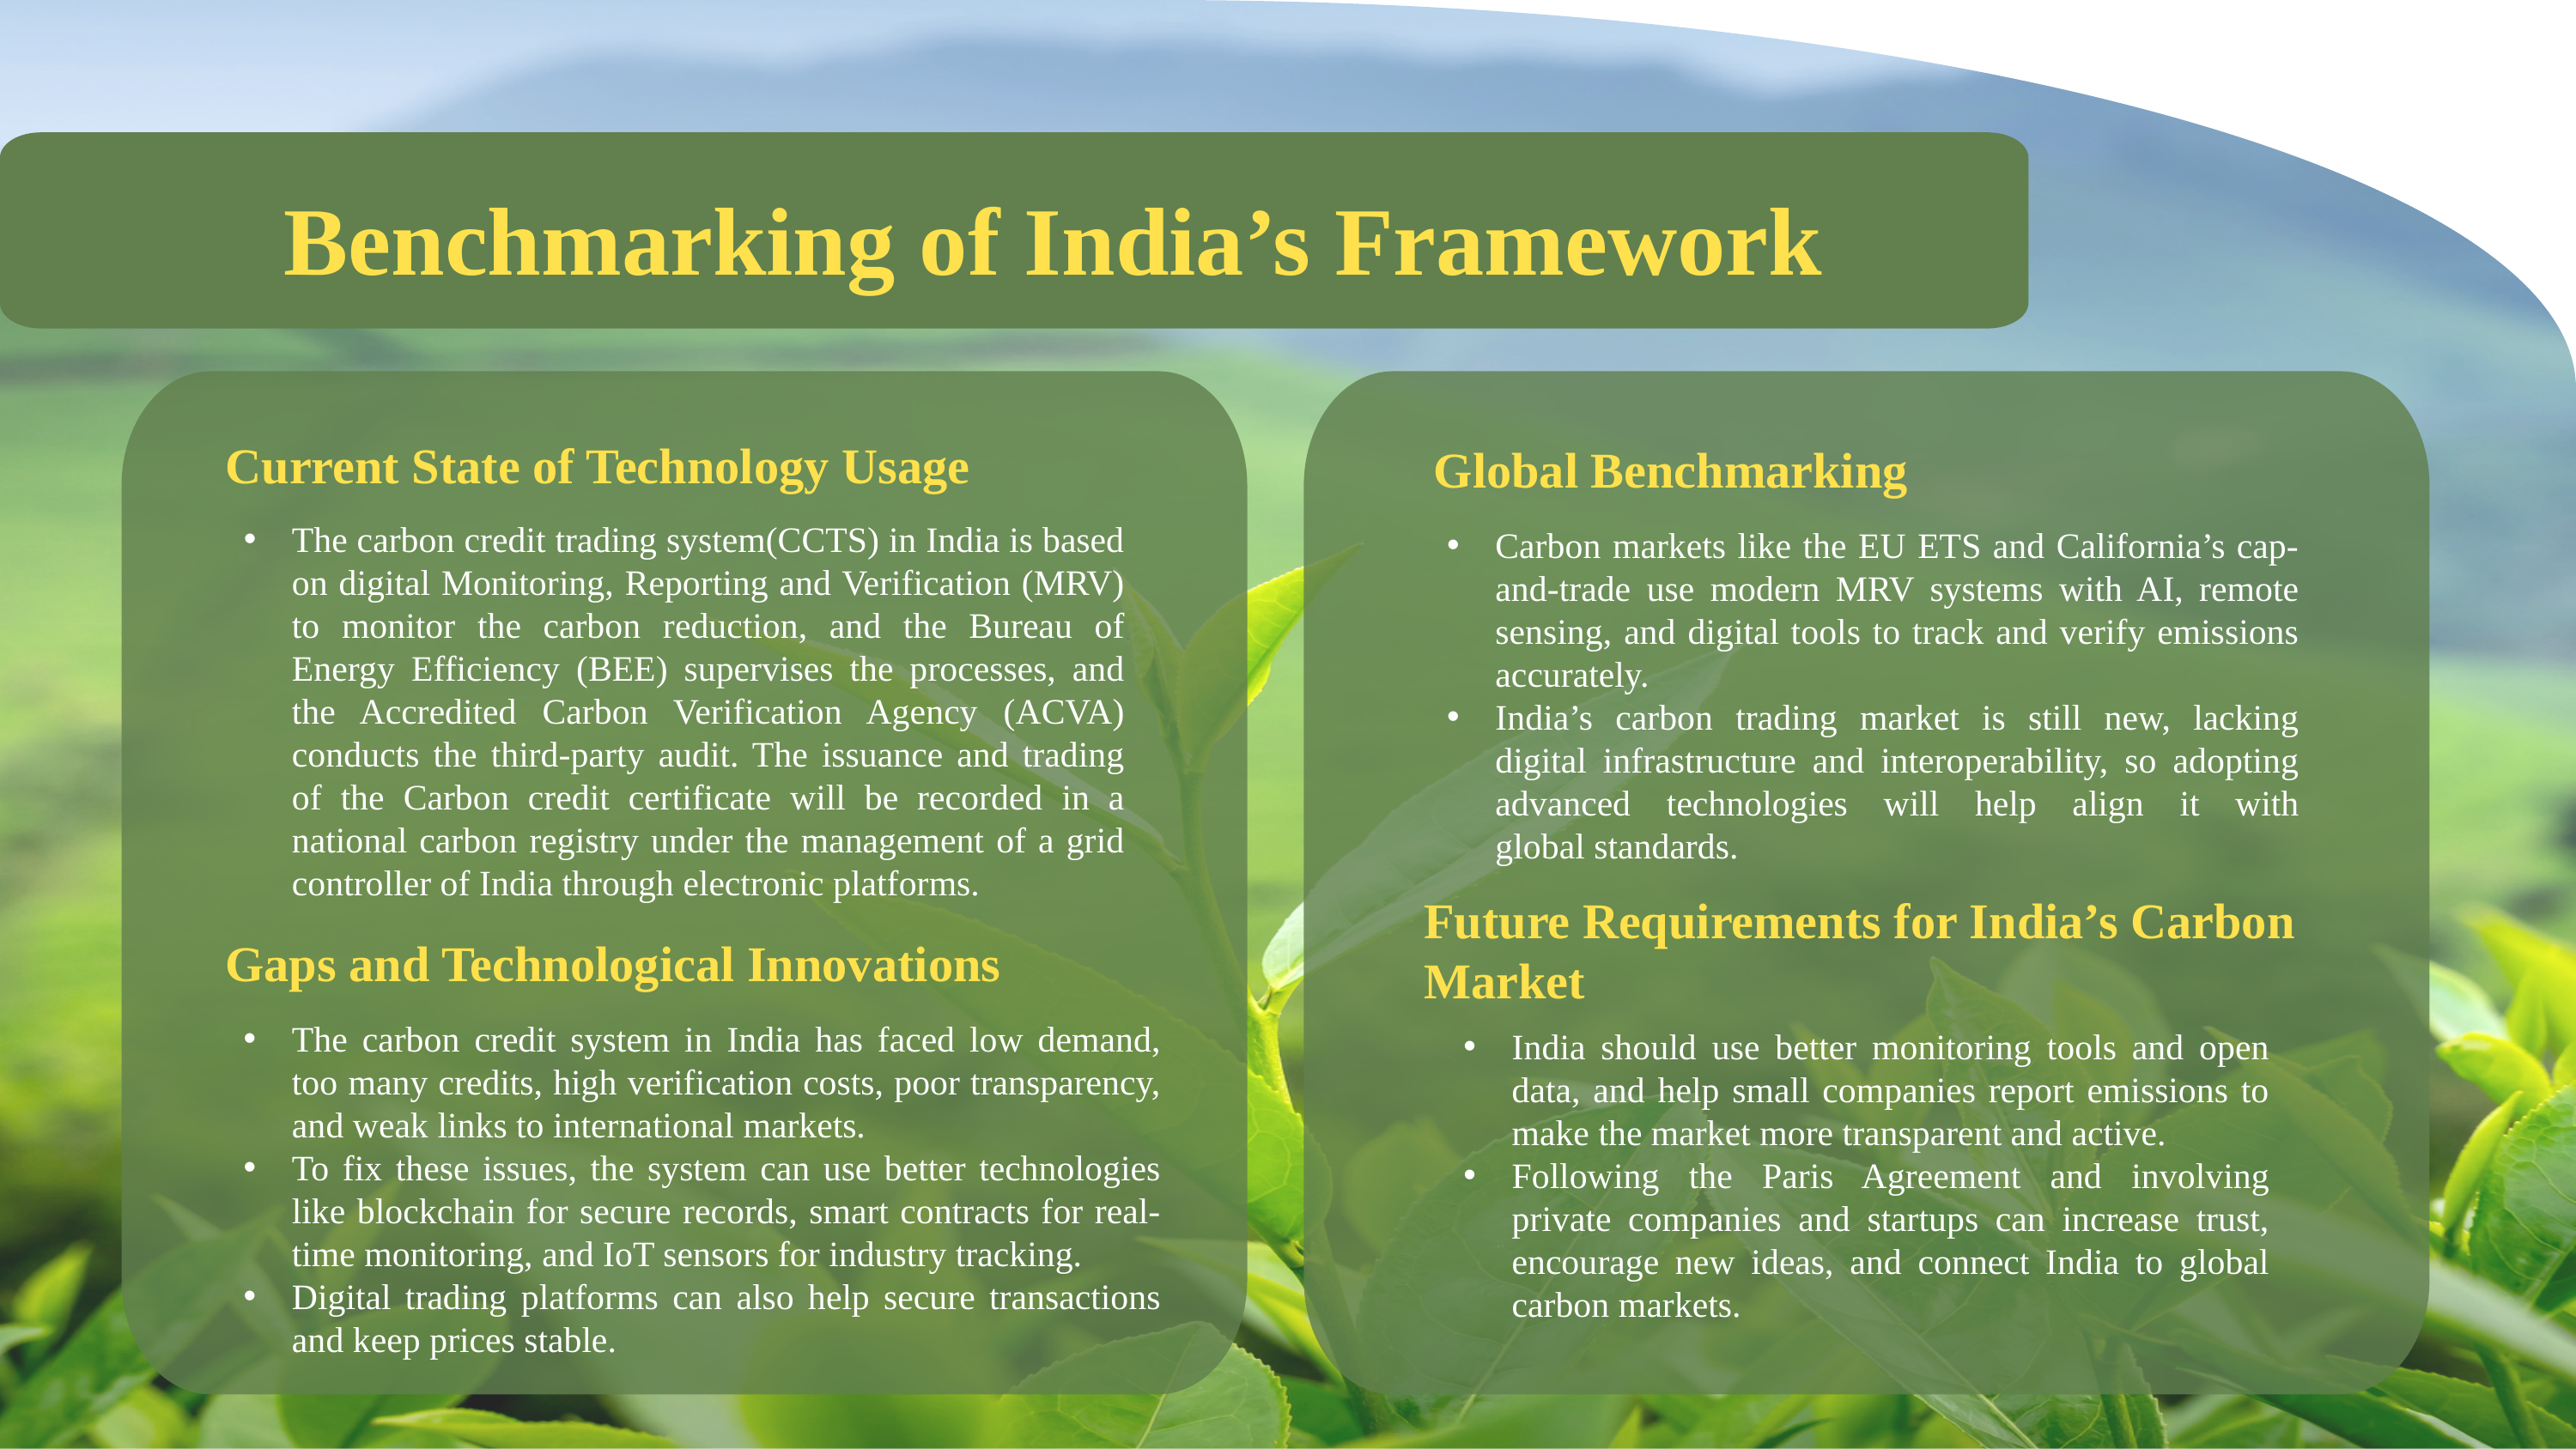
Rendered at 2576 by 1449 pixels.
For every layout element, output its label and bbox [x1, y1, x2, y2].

text_box [0, 0, 2576, 1449]
text_box [121, 308, 1248, 1395]
text_box [0, 131, 2029, 329]
text_box [1303, 308, 2430, 1395]
